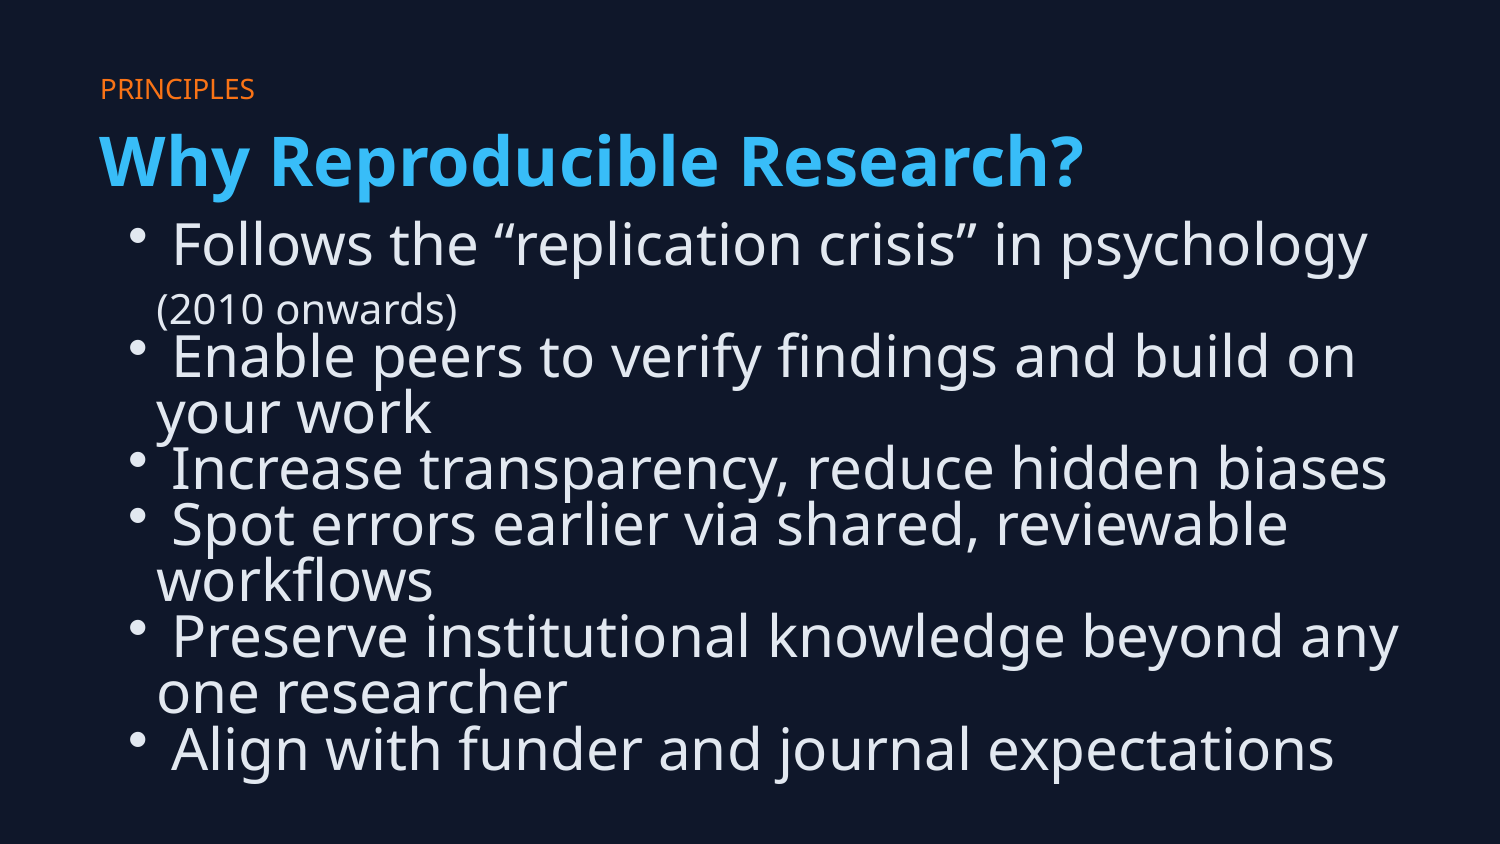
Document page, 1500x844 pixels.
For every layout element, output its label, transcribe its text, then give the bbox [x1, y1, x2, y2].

text_box PRINCIPLES [99, 65, 1426, 106]
text_box Why Reproducible Research? [99, 118, 1426, 197]
text_box Follows the “replication crisis” in psychology (2010 onwards) Enable peers to verify findings and build on your work Increase transparency, reduce hidden biases Spot errors earlier via shared, reviewable workflows Preserve institutional knowledge beyond any one researcher Align with funder and journal expectations [99, 221, 1400, 602]
